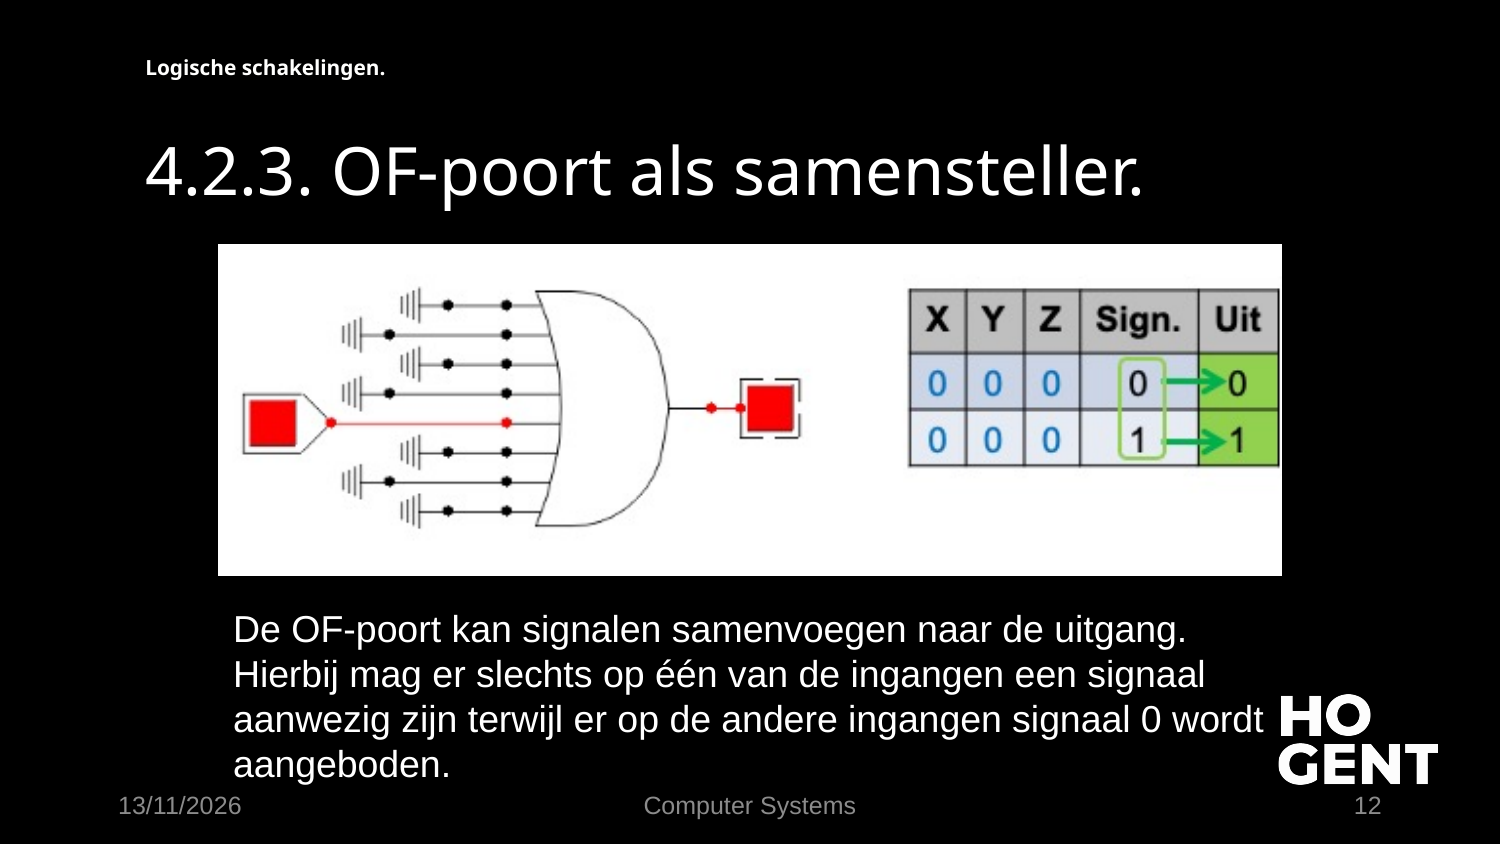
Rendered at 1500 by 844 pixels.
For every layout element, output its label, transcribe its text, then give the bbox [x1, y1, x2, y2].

list Logische schakelingen. [130, 46, 806, 100]
text_box De OF-poort kan signalen samenvoegen naar de uitgang. Hierbij mag er slechts op één van de ingangen een signaal aanwezig zijn terwijl er op de andere ingangen signaal 0 wordt aangeboden. [218, 597, 1282, 792]
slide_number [103, 782, 441, 828]
footer Computer Systems [496, 792, 1004, 828]
title 4.2.3. OF-poort als samensteller. [130, 121, 1357, 223]
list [218, 243, 1282, 576]
slide_number 12 [1059, 782, 1397, 828]
